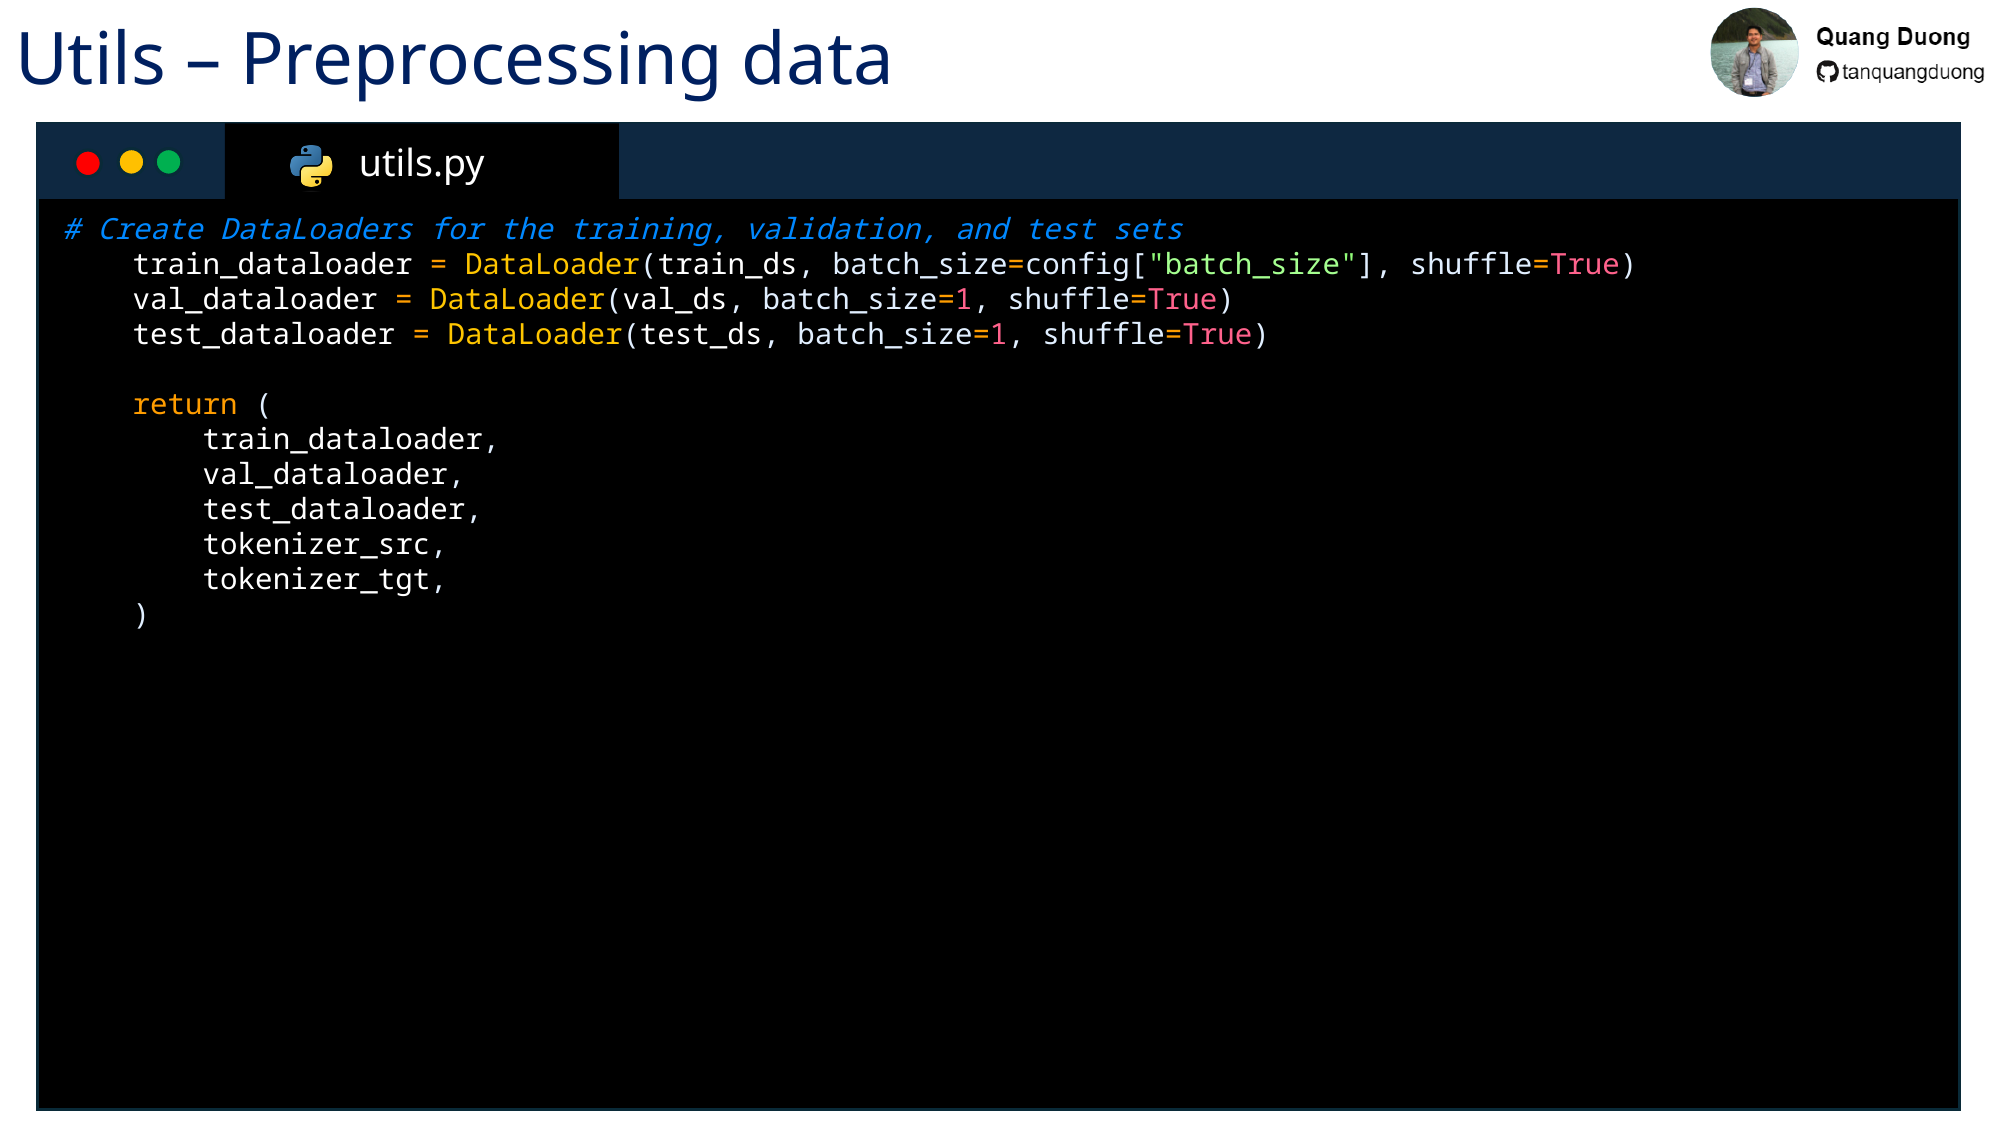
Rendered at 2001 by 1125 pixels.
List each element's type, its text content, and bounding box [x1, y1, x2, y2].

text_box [36, 122, 1962, 1111]
text_box Utils – Preprocessing data [0, 13, 1163, 108]
picture [289, 144, 334, 193]
picture [1704, 6, 1986, 101]
